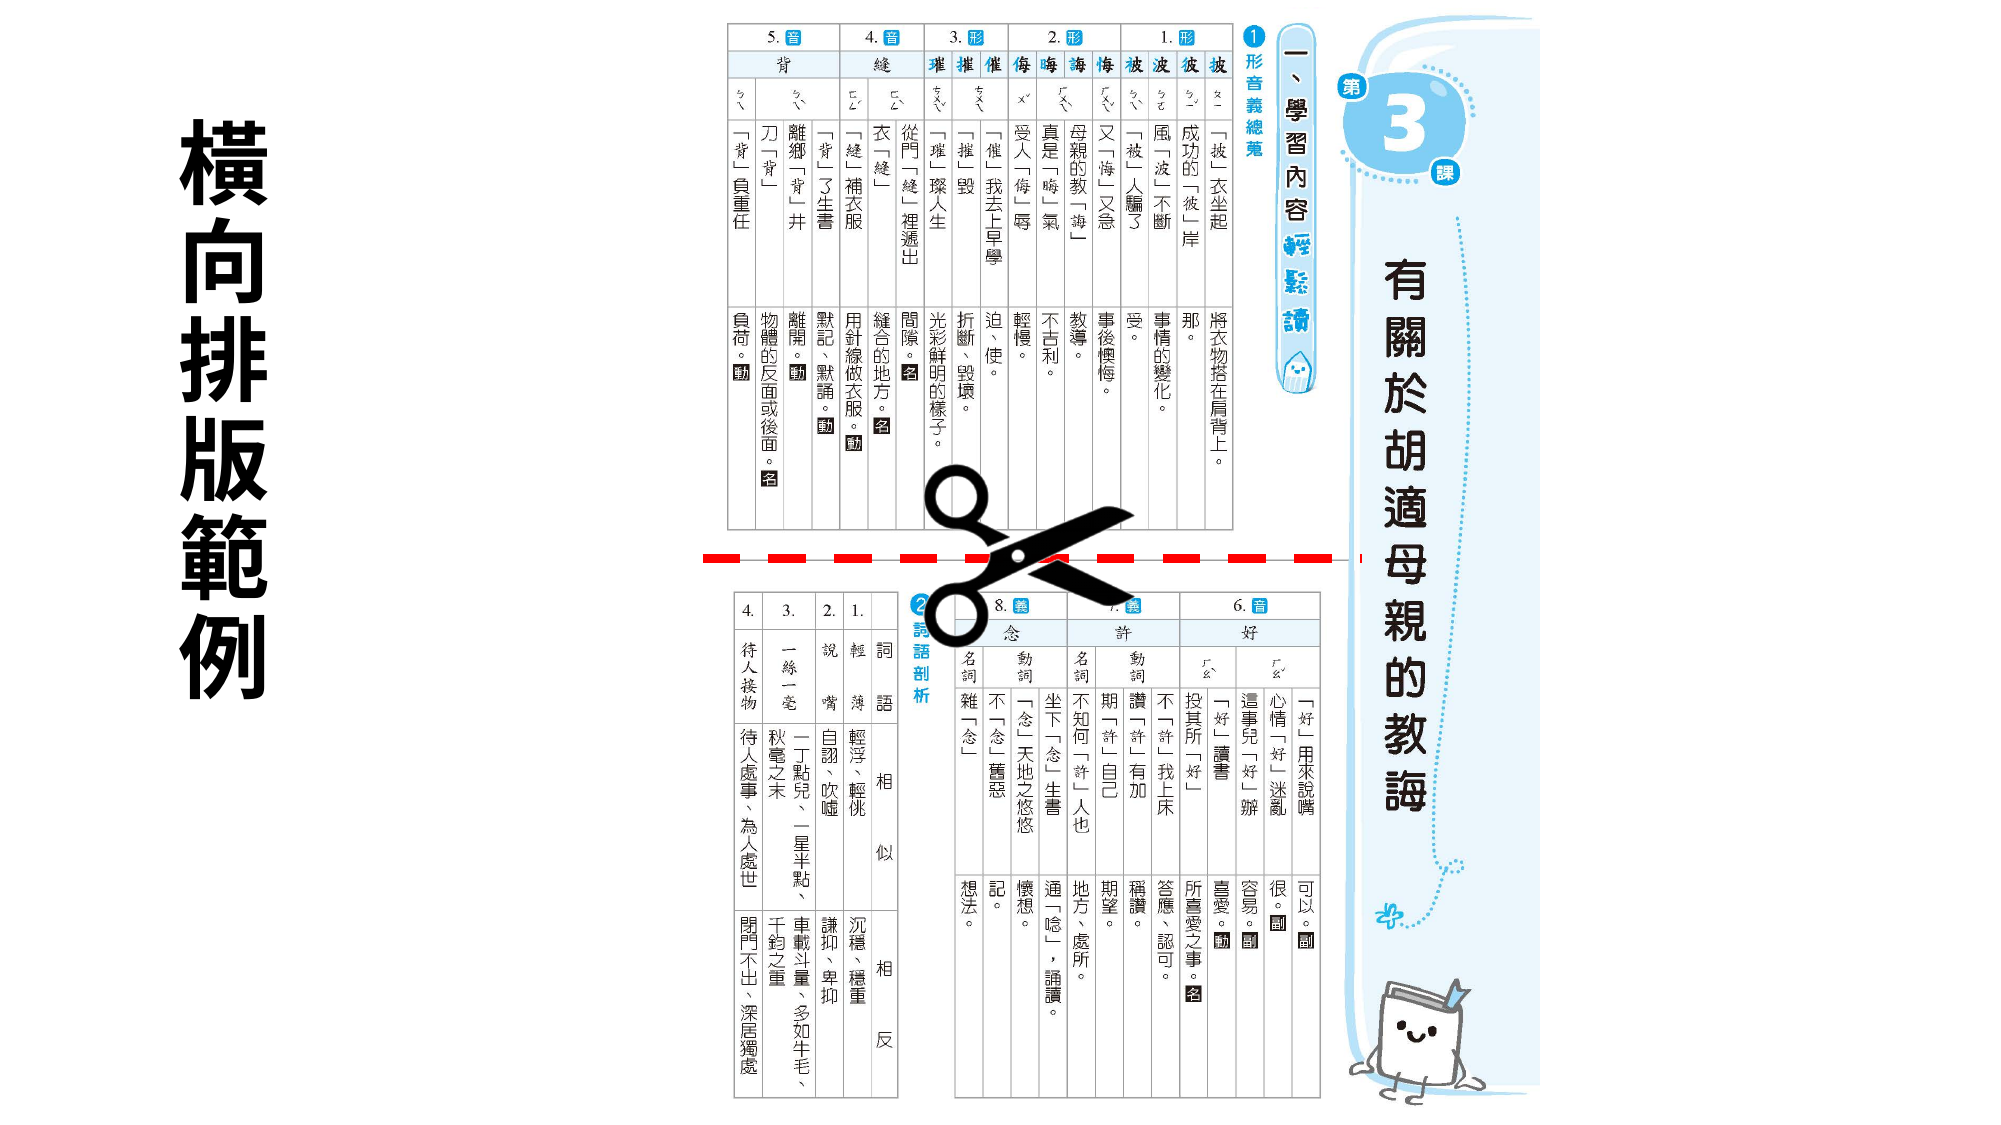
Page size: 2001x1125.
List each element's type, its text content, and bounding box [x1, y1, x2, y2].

picture [642, 7, 1540, 1118]
title 橫向排版範例 [163, 46, 298, 784]
